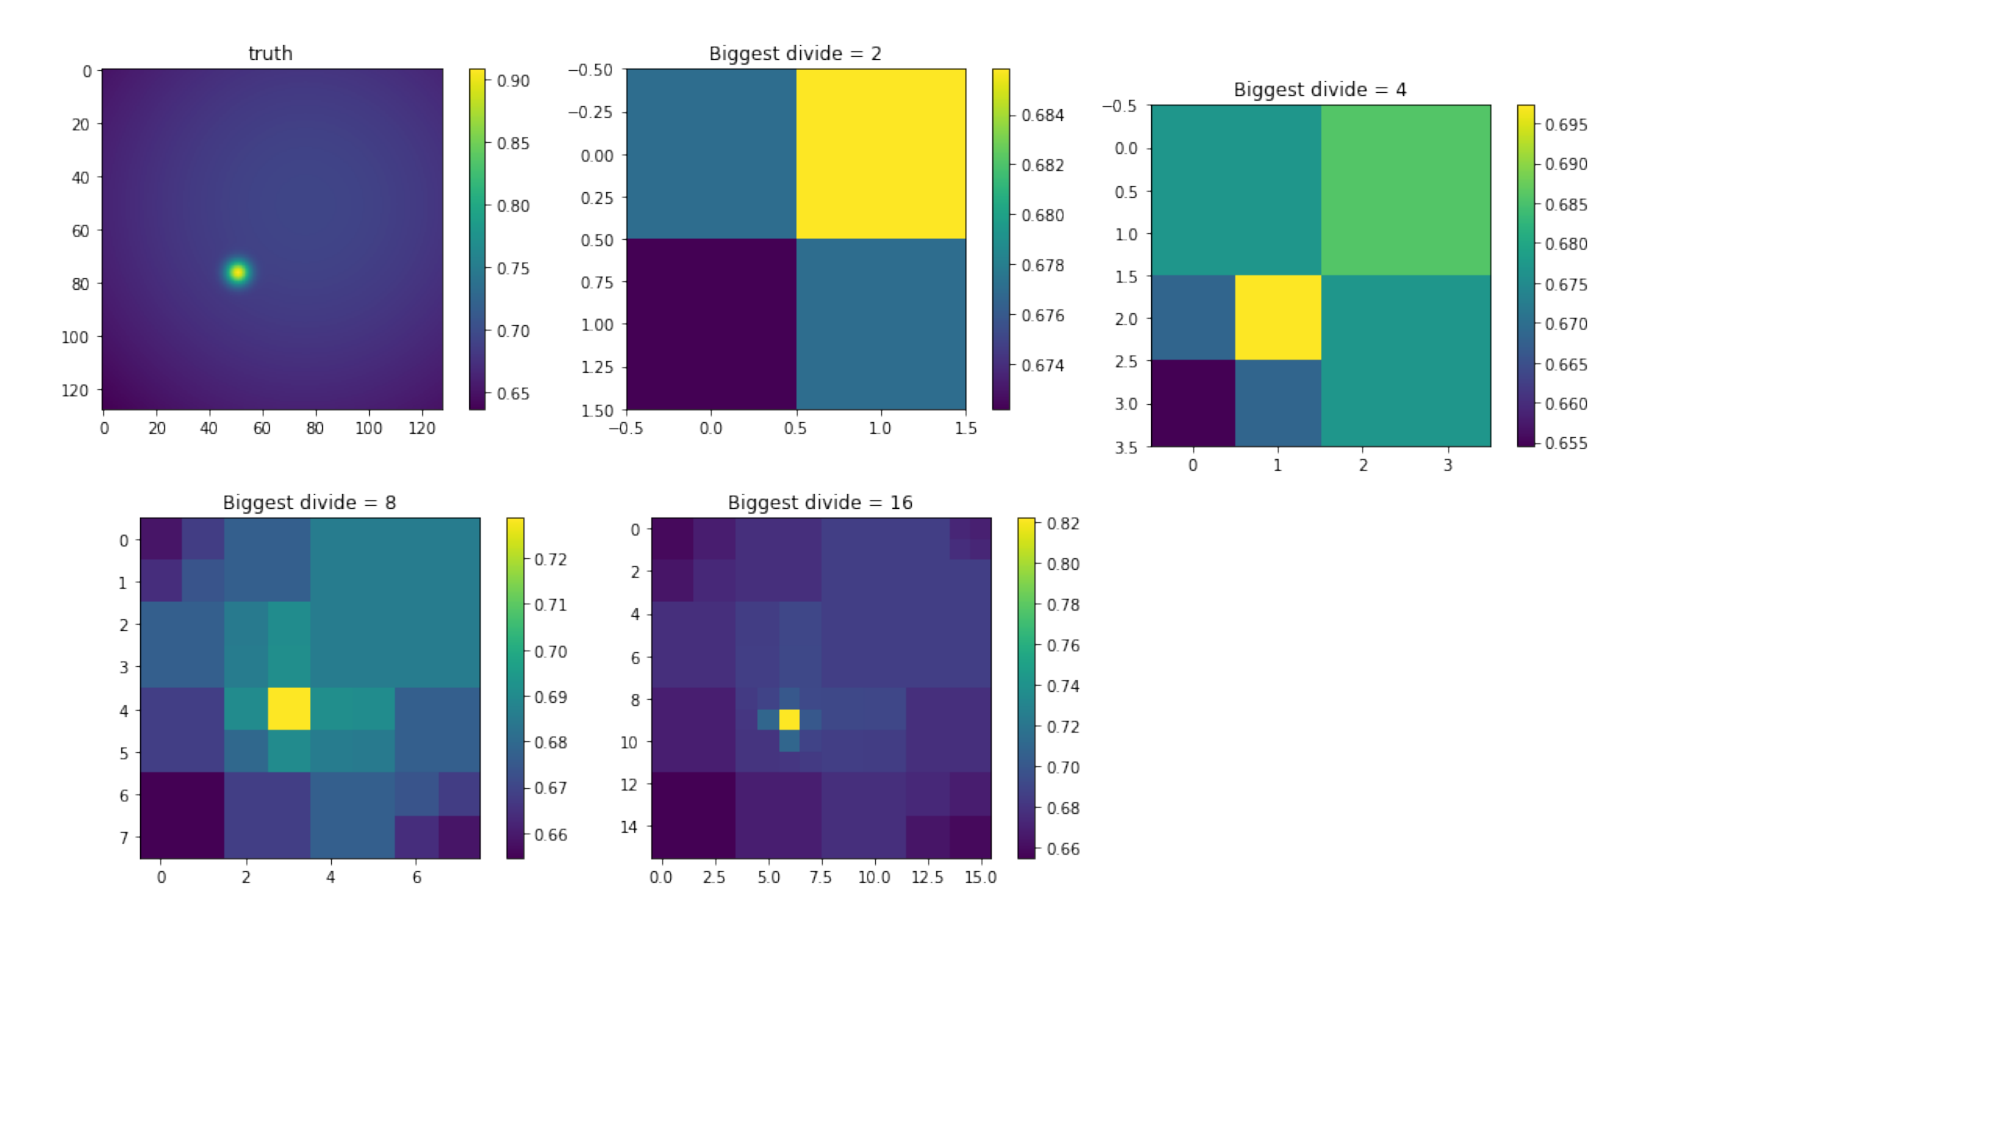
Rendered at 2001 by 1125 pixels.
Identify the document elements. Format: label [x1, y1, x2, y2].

picture [49, 34, 541, 447]
picture [107, 483, 580, 897]
picture [556, 34, 1075, 447]
picture [609, 70, 1600, 897]
